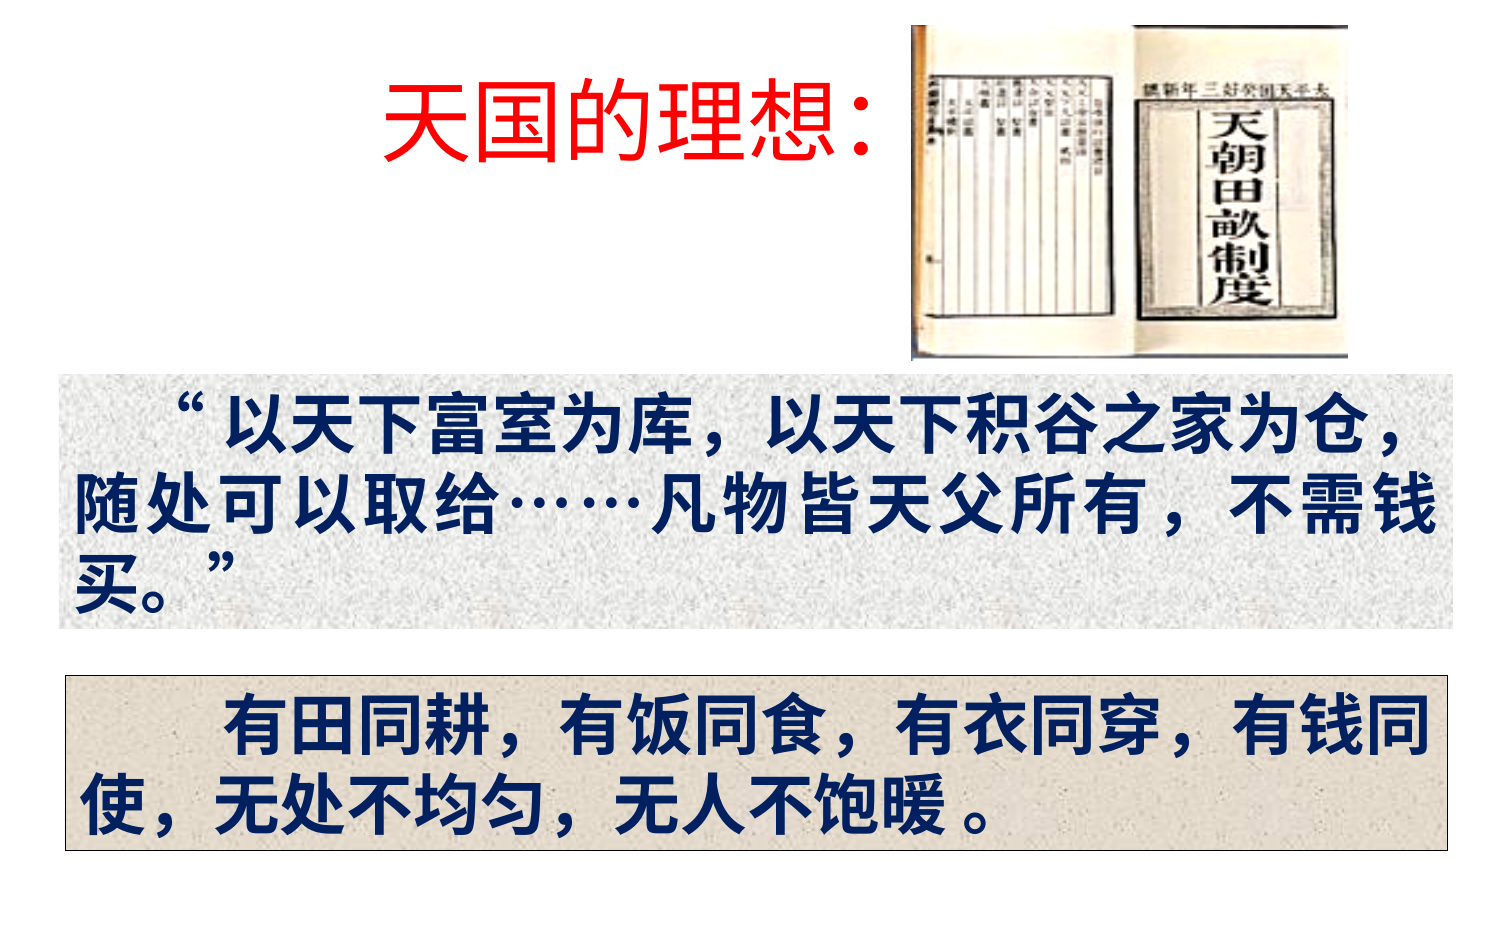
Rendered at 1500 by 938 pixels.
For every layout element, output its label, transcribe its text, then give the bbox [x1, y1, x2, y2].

title 天国的理想： [17, 40, 906, 197]
picture [911, 25, 1348, 361]
text_box 有田同耕，有饭同食，有衣同穿，有钱同使，无处不均匀，无人不饱暖 。 [64, 675, 1447, 851]
text_box “以天下富室为库，以天下积谷之家为仓，随处可以取给……凡物皆天父所有，不需钱买。” [58, 374, 1453, 629]
